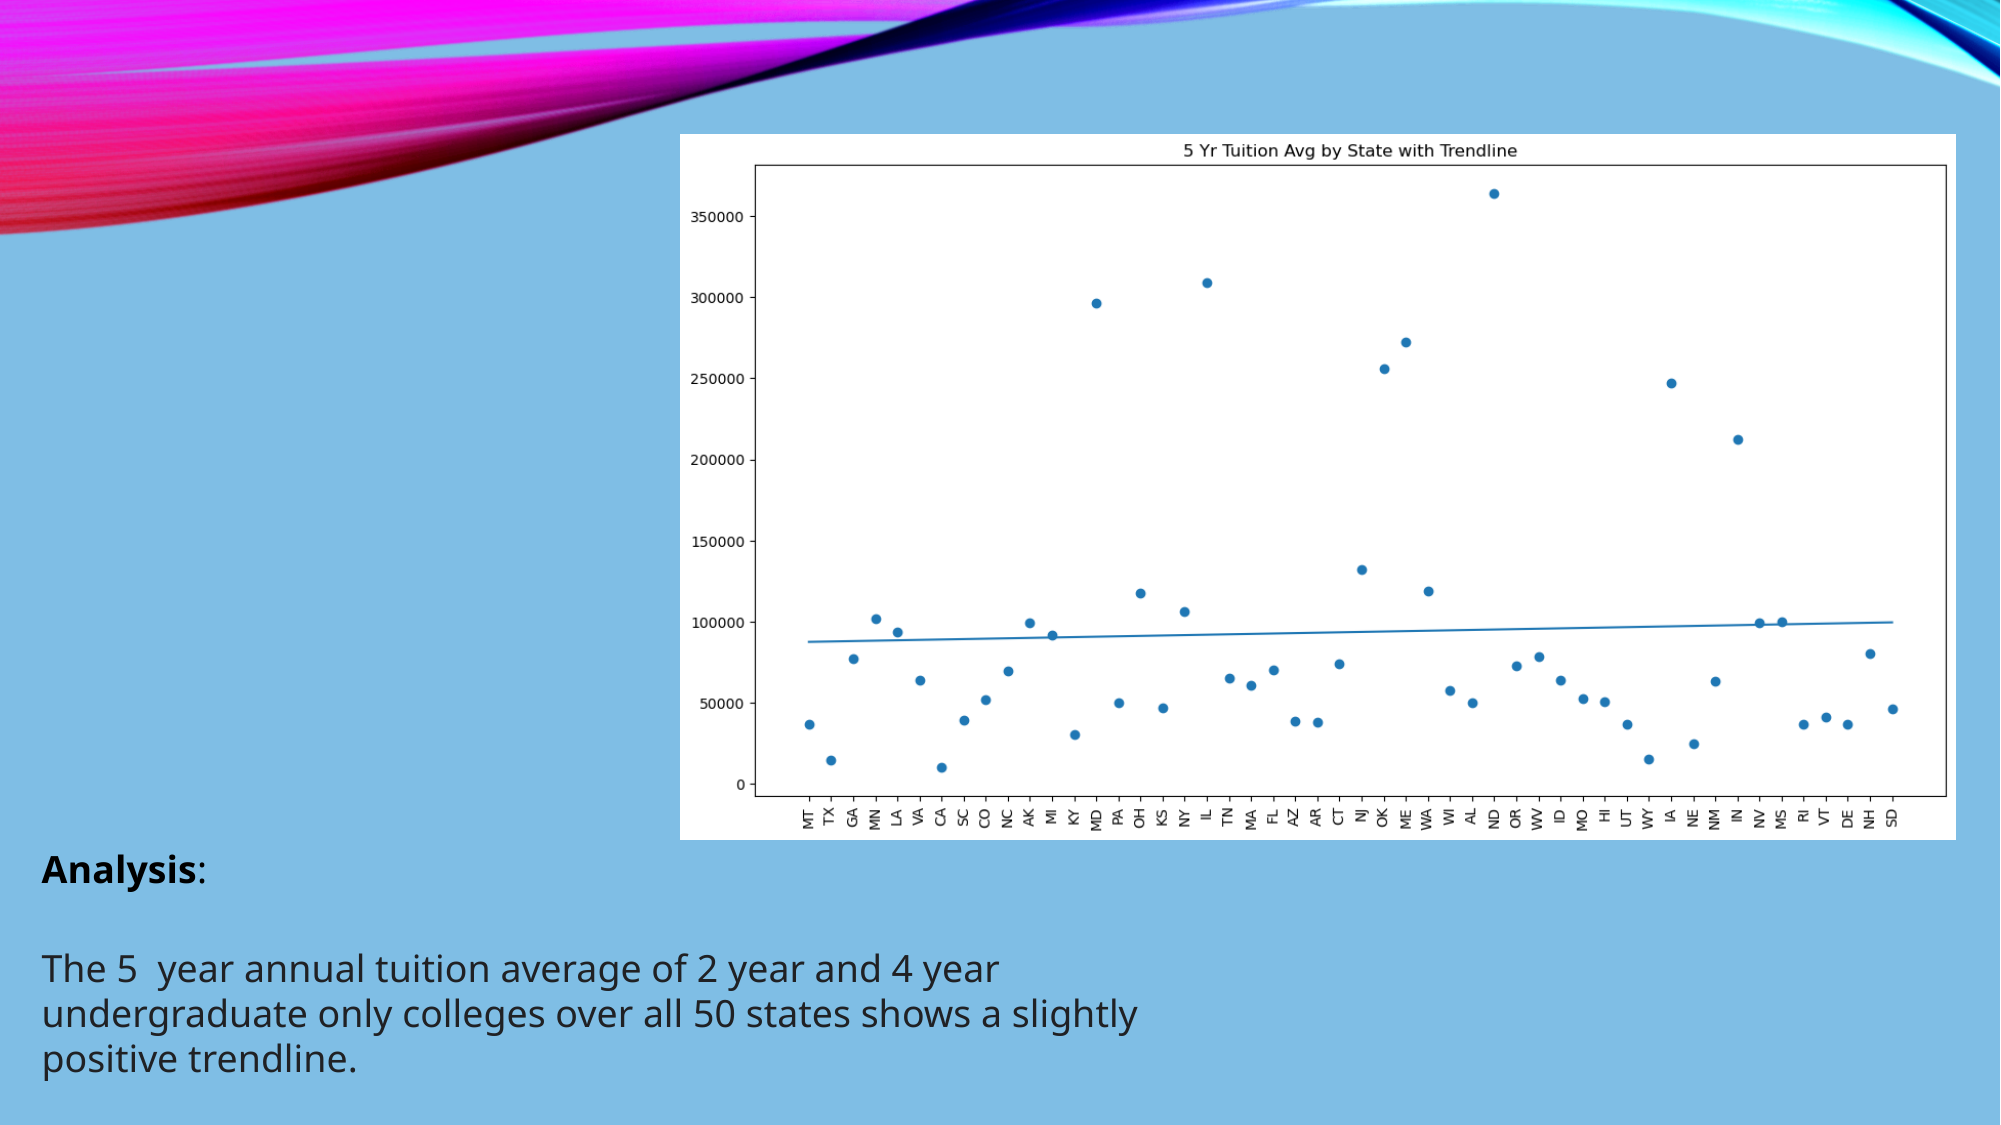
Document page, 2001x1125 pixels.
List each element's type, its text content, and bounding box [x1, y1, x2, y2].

text_box Analysis: [26, 839, 696, 899]
picture [0, 0, 2000, 840]
picture [1890, 0, 2000, 75]
text_box The 5 year annual tuition average of 2 year and 4 year undergraduate only colleges over all 50 states shows a slightly positive trendline. [26, 937, 1277, 1088]
picture [1910, 0, 2000, 45]
